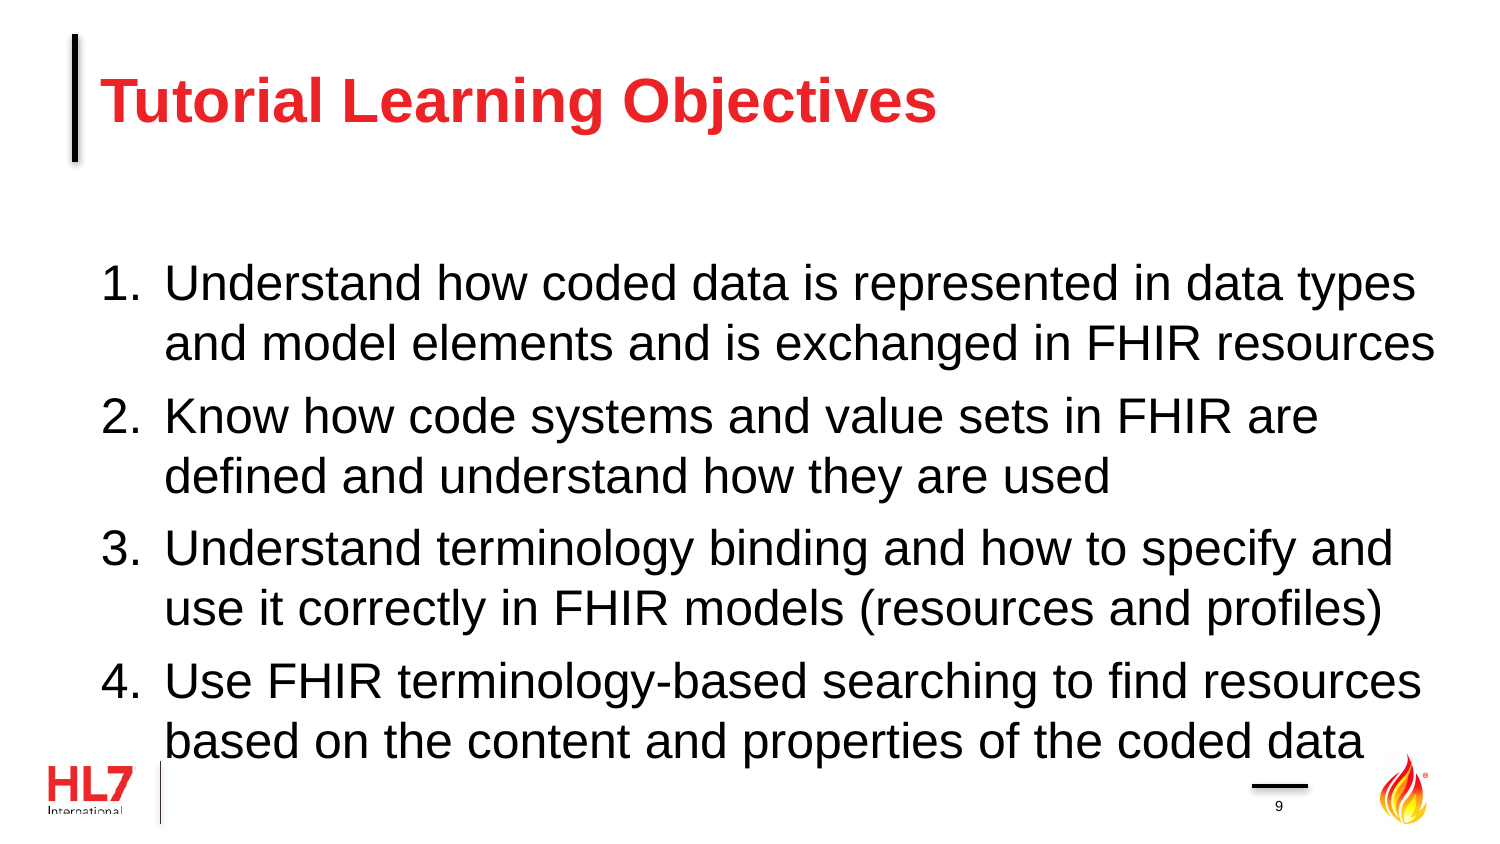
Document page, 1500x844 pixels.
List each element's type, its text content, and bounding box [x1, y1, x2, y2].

picture [1380, 753, 1428, 824]
title Tutorial Learning Objectives [100, 33, 1451, 163]
list Understand how coded data is represented in data types and model elements and is exchanged in FHIR resources Know how code systems and value sets in FHIR are defined and understand how they are used Understand terminology binding and how to specify and use it correctly in FHIR models (resources and profiles) Use FHIR terminology-based searching to find resources based on the content and properties of the coded data [100, 250, 1451, 731]
slide_number 9 [1257, 788, 1302, 815]
